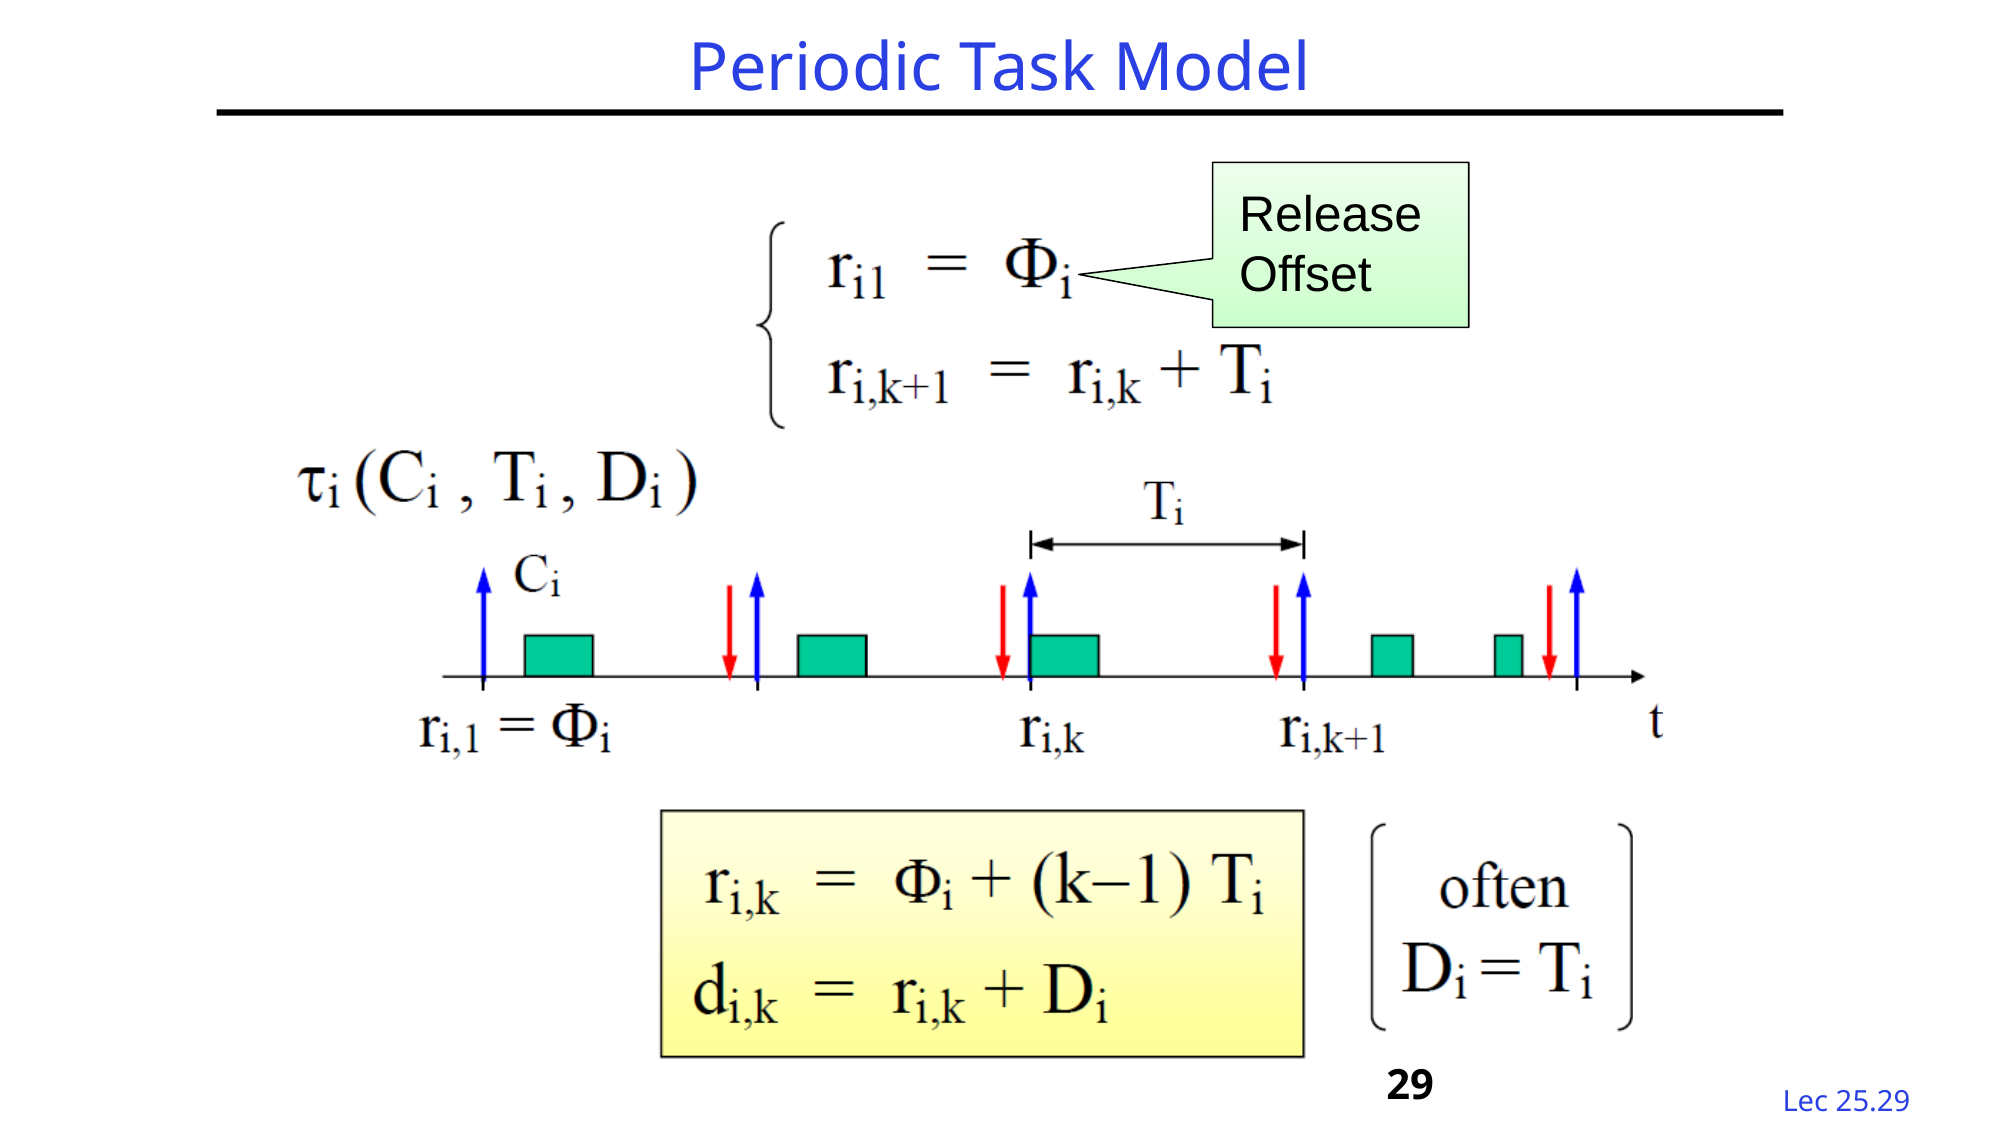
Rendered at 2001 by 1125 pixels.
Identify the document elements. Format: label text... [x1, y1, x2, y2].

picture [296, 210, 1663, 1066]
slide_number 29 [1136, 1074, 1450, 1125]
title Periodic Task Model [216, 24, 1784, 113]
text_box Release Offset [1212, 162, 1469, 209]
